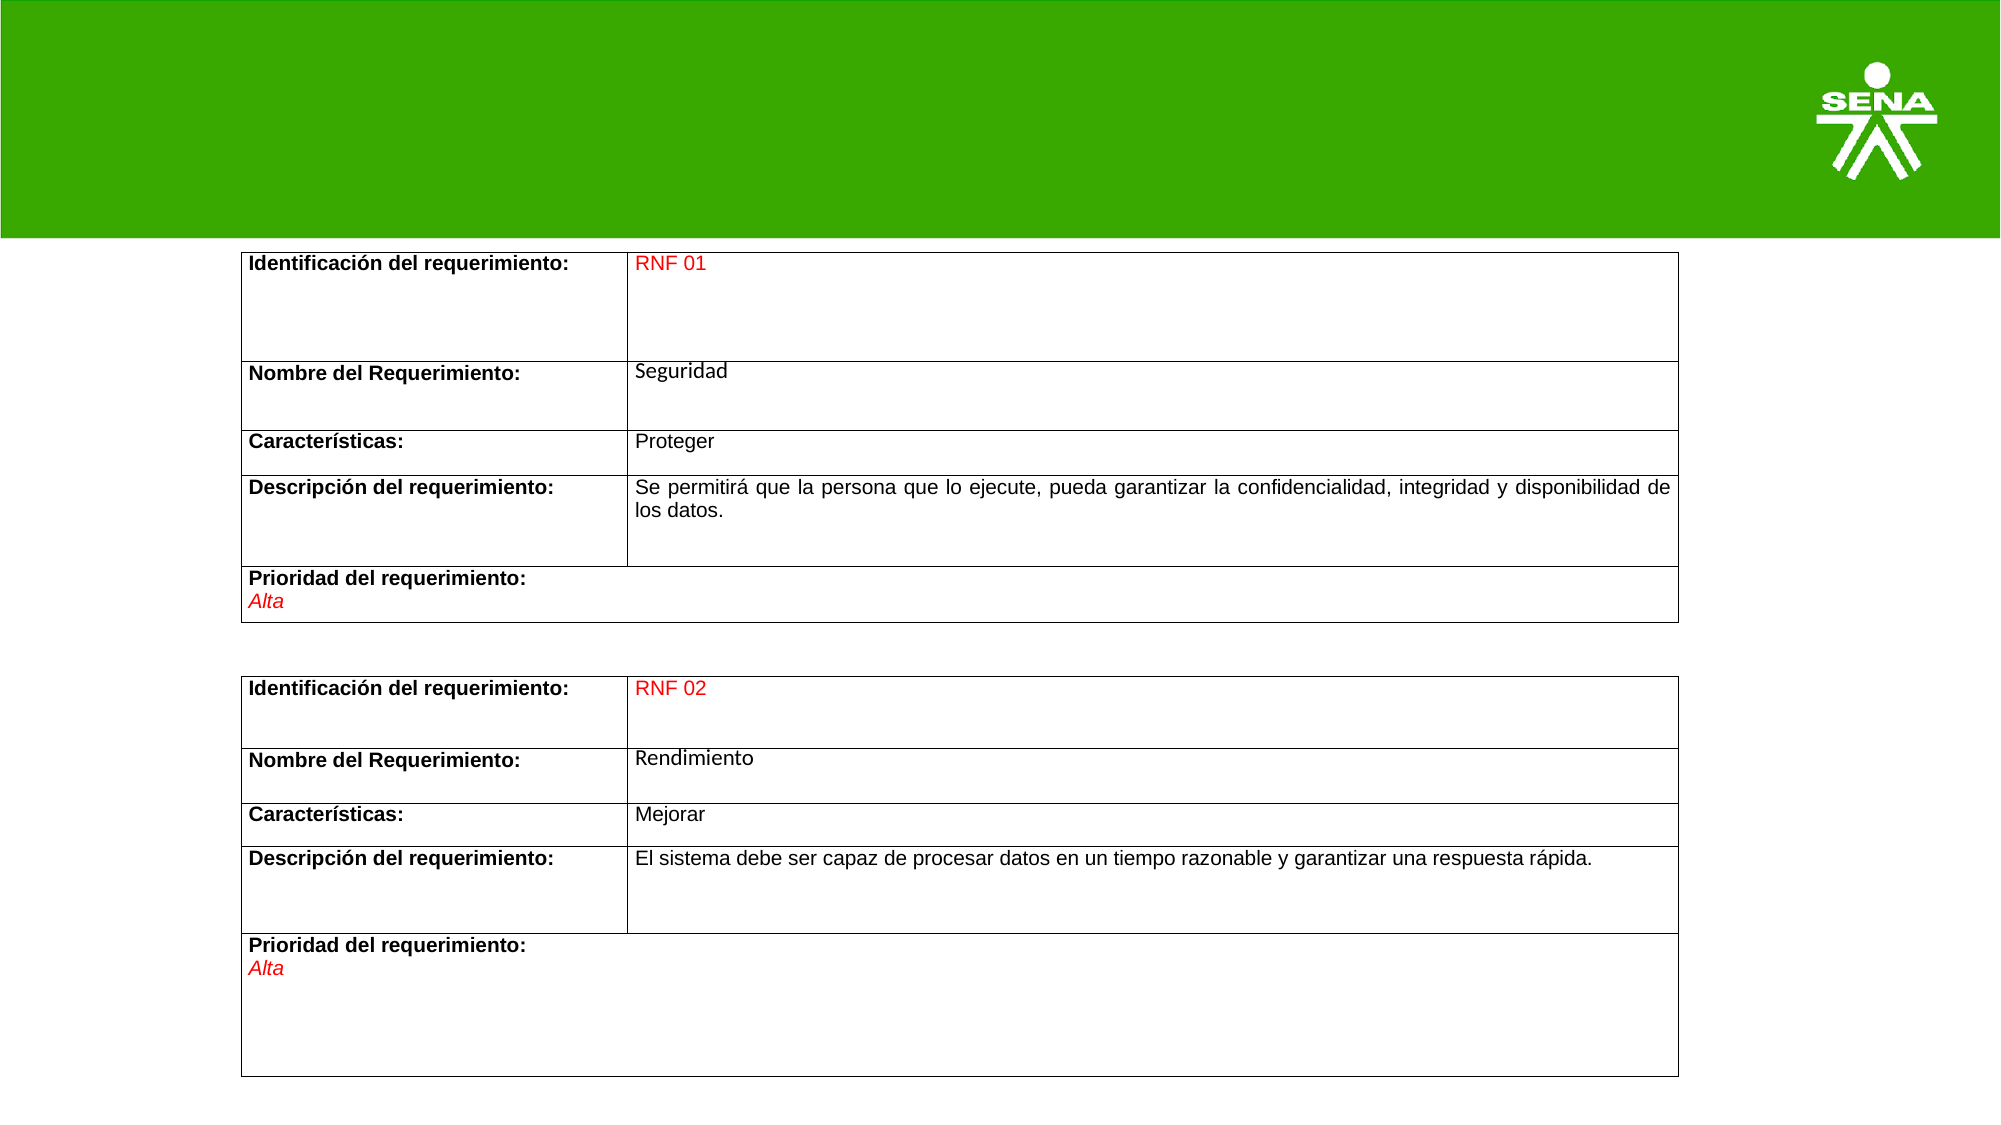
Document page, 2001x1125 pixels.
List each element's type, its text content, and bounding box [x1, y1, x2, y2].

table_cell Nombre del Requerimiento: [242, 362, 627, 430]
table_cell Prioridad del requerimiento: Alta [242, 934, 1678, 1076]
table_cell Se permitirá que la persona que lo ejecute, pueda garantizar la confidencialidad, integridad y disponibilidad de los datos. [628, 476, 1678, 566]
table_header Identificación del requerimiento: [242, 677, 627, 748]
picture [0, 0, 2001, 1125]
table_cell Descripción del requerimiento: [242, 476, 627, 566]
table_header Identificación del requerimiento: [242, 253, 627, 361]
table_cell Características: [242, 804, 627, 846]
table_cell Rendimiento [628, 749, 1678, 803]
table_cell Descripción del requerimiento: [242, 847, 627, 933]
table_cell Características: [242, 431, 627, 475]
table_header RNF 01 [628, 253, 1678, 361]
table_cell El sistema debe ser capaz de procesar datos en un tiempo razonable y garantizar una respuesta rápida. [628, 847, 1678, 933]
table_cell Seguridad [628, 362, 1678, 430]
table_cell Mejorar [628, 804, 1678, 846]
table_cell Prioridad del requerimiento: Alta [242, 567, 1678, 622]
table_cell Nombre del Requerimiento: [242, 749, 627, 803]
table_header RNF 02 [628, 677, 1678, 748]
table_cell Proteger [628, 431, 1678, 475]
